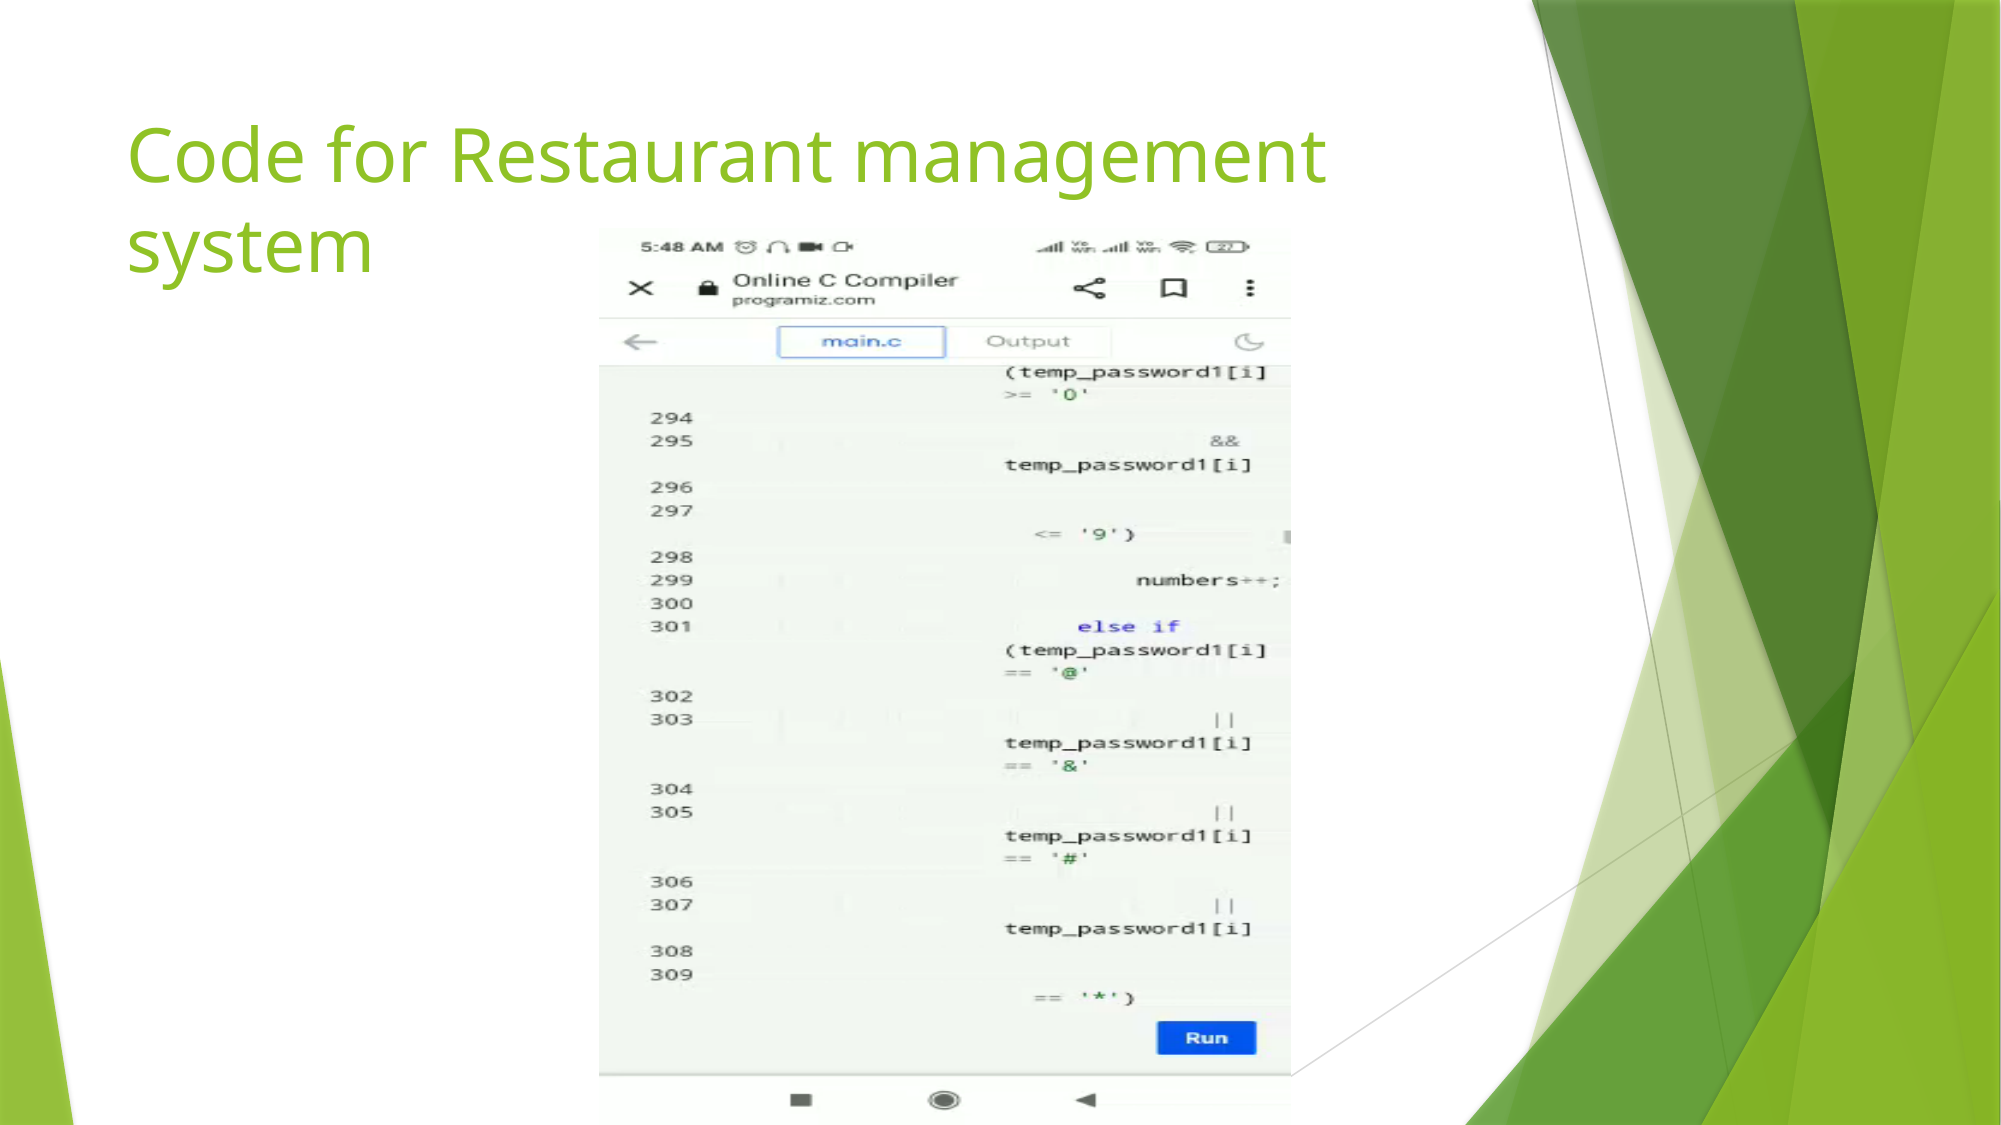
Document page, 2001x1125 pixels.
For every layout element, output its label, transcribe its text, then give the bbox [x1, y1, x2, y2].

title Code for Restaurant management system [111, 99, 1522, 317]
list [597, 227, 1293, 1125]
